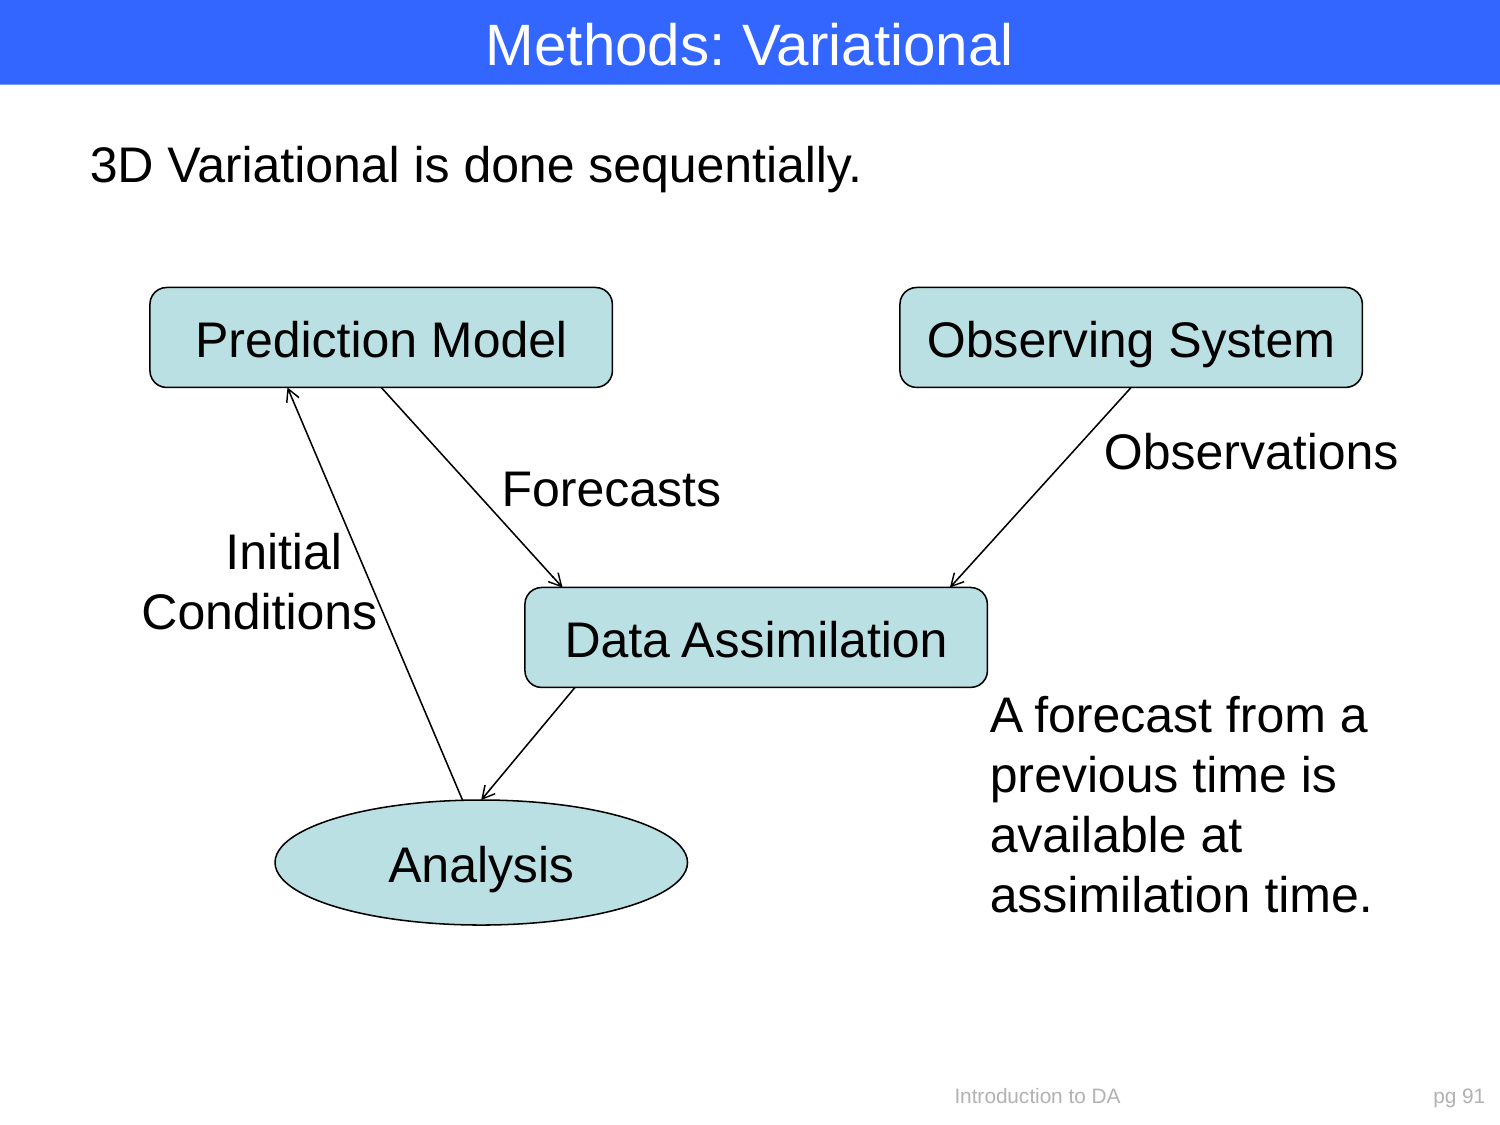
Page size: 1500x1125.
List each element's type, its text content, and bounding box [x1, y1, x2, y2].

text_box Data Assimilation [583, 587, 988, 688]
text_box A forecast from a previous time is available at assimilation time. [974, 674, 1438, 930]
text_box Analysis [275, 800, 688, 926]
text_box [168, 506, 582, 682]
slide_number pg 91 [1350, 1065, 1500, 1125]
text_box 3D Variational is done sequentially. [74, 124, 1438, 200]
text_box Forecasts [576, 449, 737, 524]
text_box Initial Conditions [126, 512, 163, 648]
text_box Prediction Model [149, 287, 613, 388]
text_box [371, 396, 573, 504]
text_box Observations [1144, 412, 1414, 488]
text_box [940, 396, 1141, 579]
footer Introduction to DA [725, 1065, 1350, 1125]
text_box Observing System [899, 287, 1363, 388]
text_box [471, 696, 585, 791]
text_box Methods: Variational [0, 0, 1500, 85]
